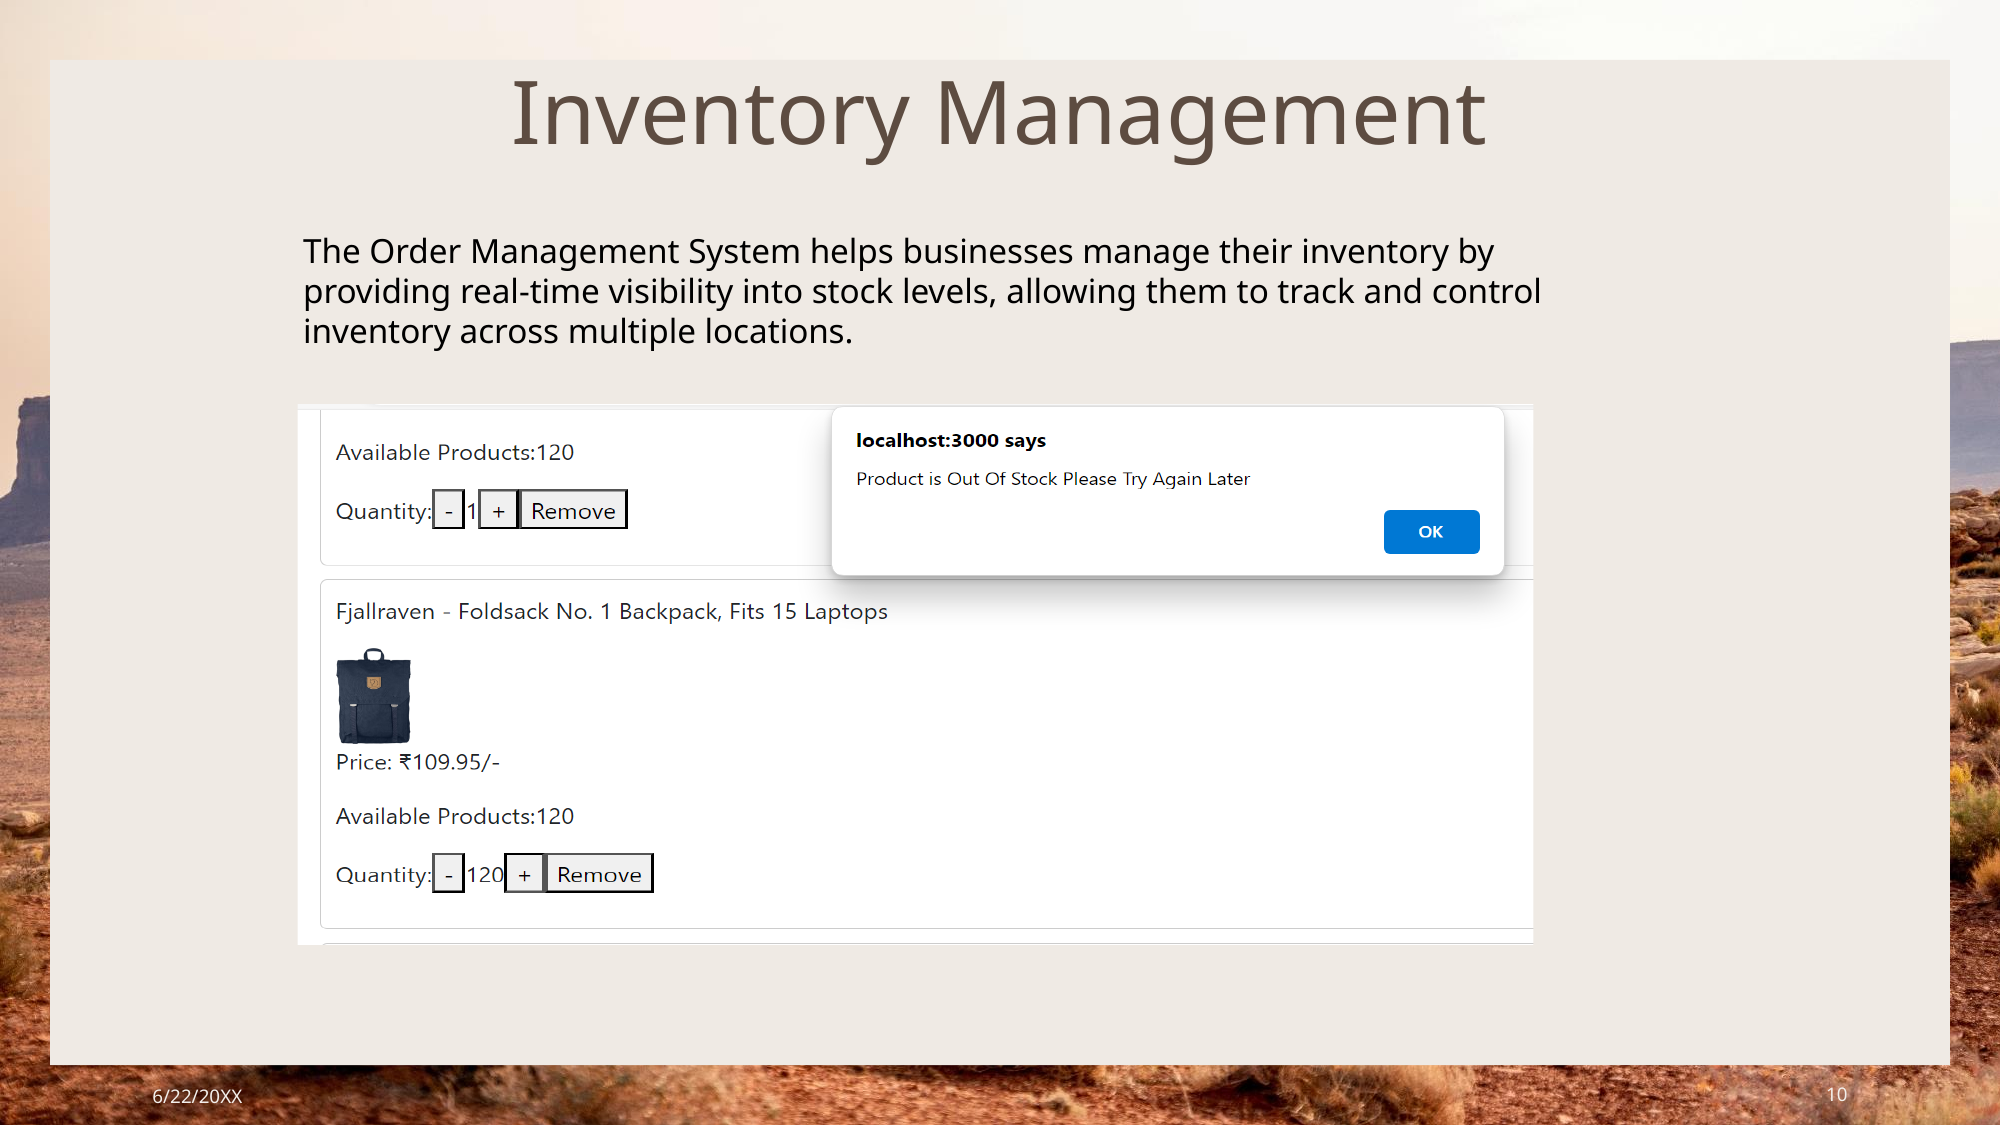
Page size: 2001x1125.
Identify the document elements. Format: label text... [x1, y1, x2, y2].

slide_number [137, 1065, 588, 1125]
slide_number 10 [1412, 1065, 1863, 1125]
picture [297, 404, 1534, 945]
picture [588, 1066, 1412, 1125]
picture [0, 0, 2000, 1125]
text_box The Order Management System helps businesses manage their inventory by providing real-time visibility into stock levels, allowing them to track and control inventory across multiple locations. [288, 223, 1664, 358]
title Inventory Management [137, 59, 1863, 278]
